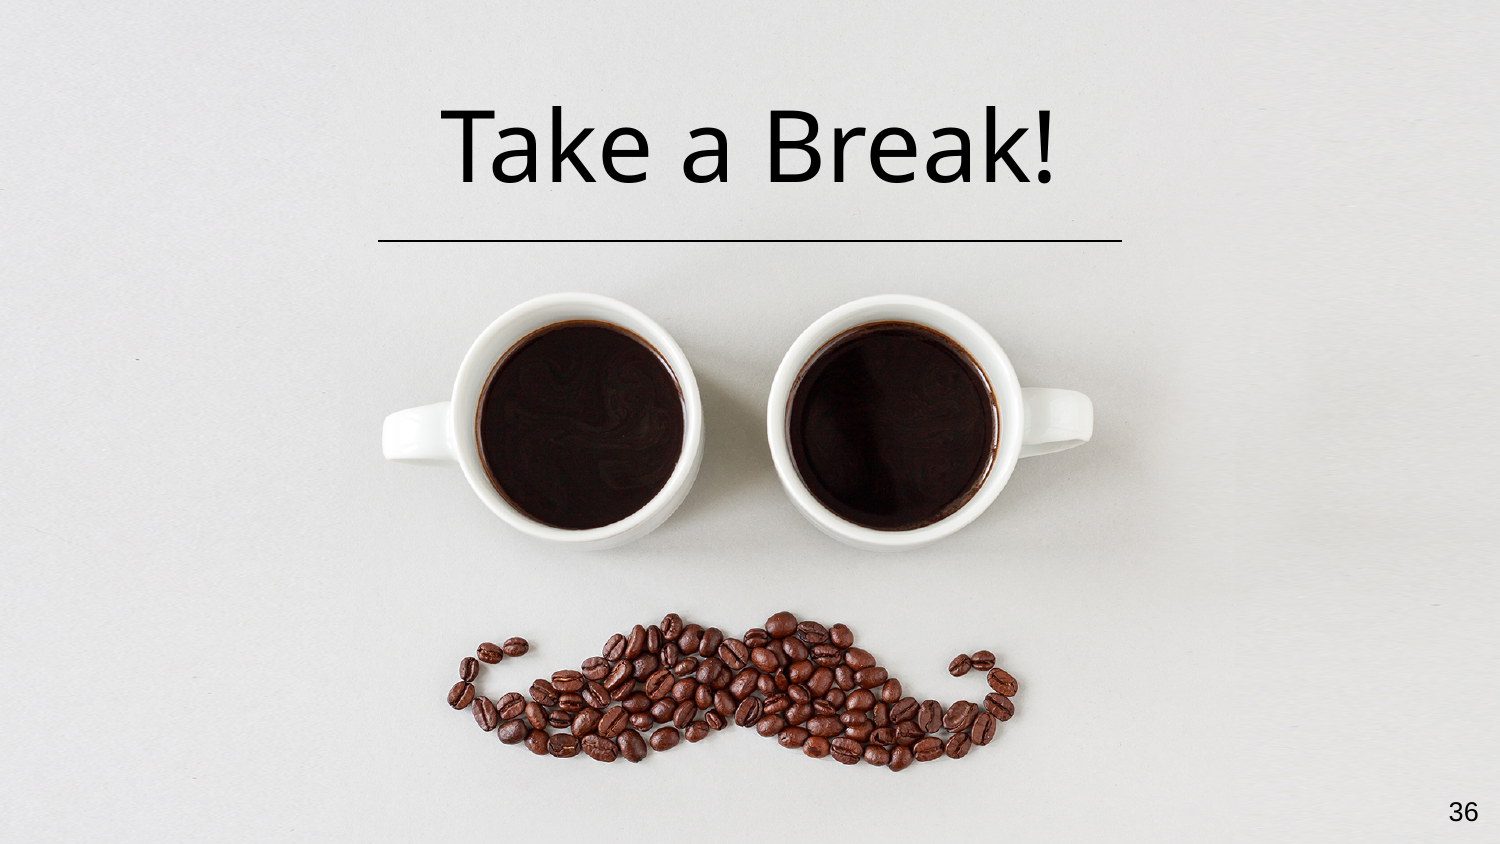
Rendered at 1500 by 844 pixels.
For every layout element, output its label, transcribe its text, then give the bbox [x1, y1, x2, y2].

slide_number 36 [1403, 779, 1494, 844]
picture [0, 0, 1500, 844]
